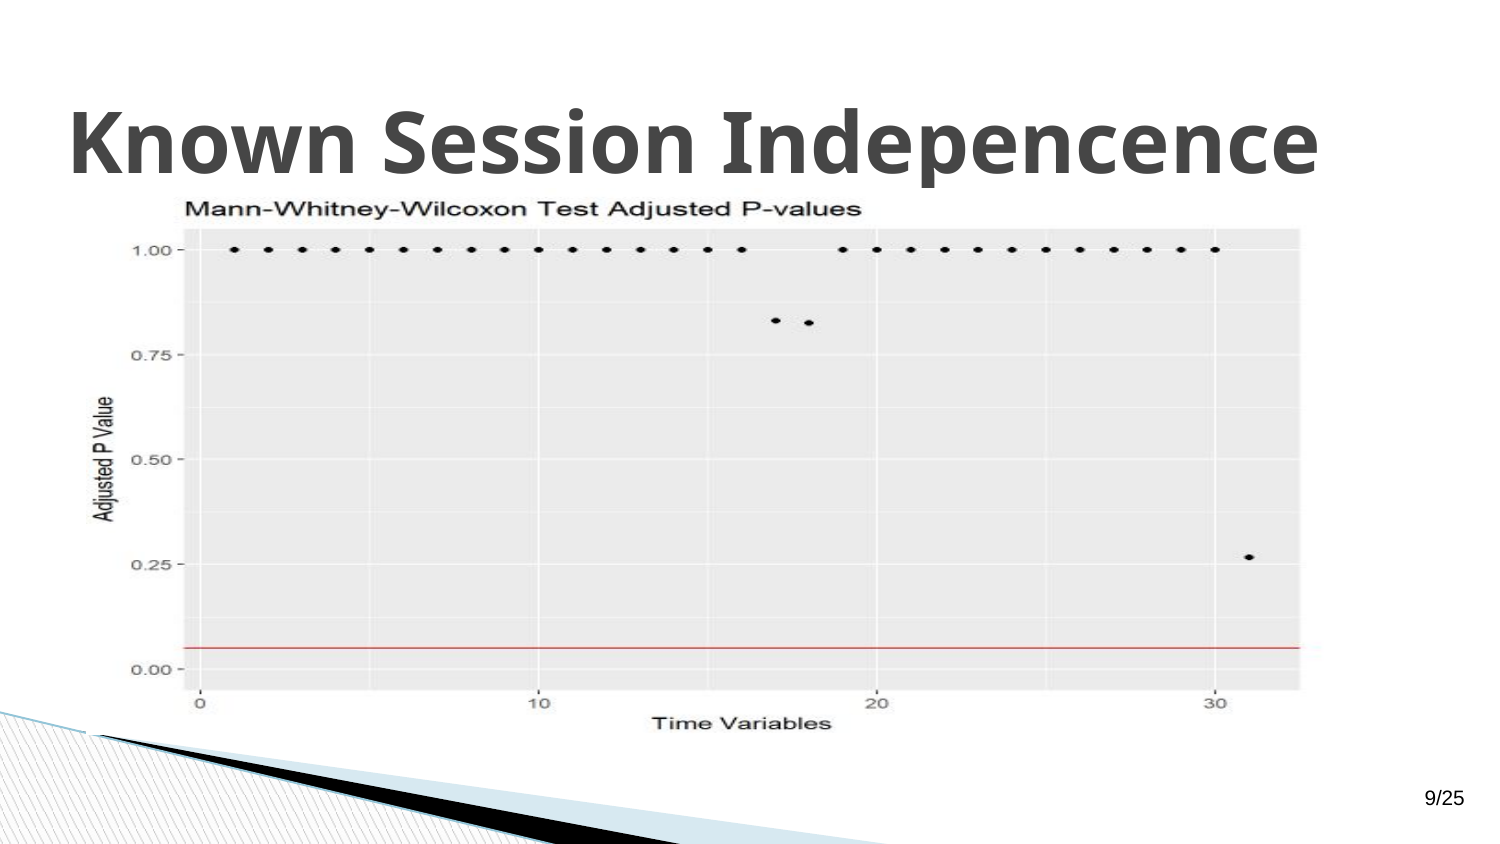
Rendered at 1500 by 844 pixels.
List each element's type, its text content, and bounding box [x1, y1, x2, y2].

picture [85, 188, 1337, 735]
slide_number 9/25 [1389, 764, 1480, 830]
title Known Session Indepencence [51, 72, 1449, 167]
